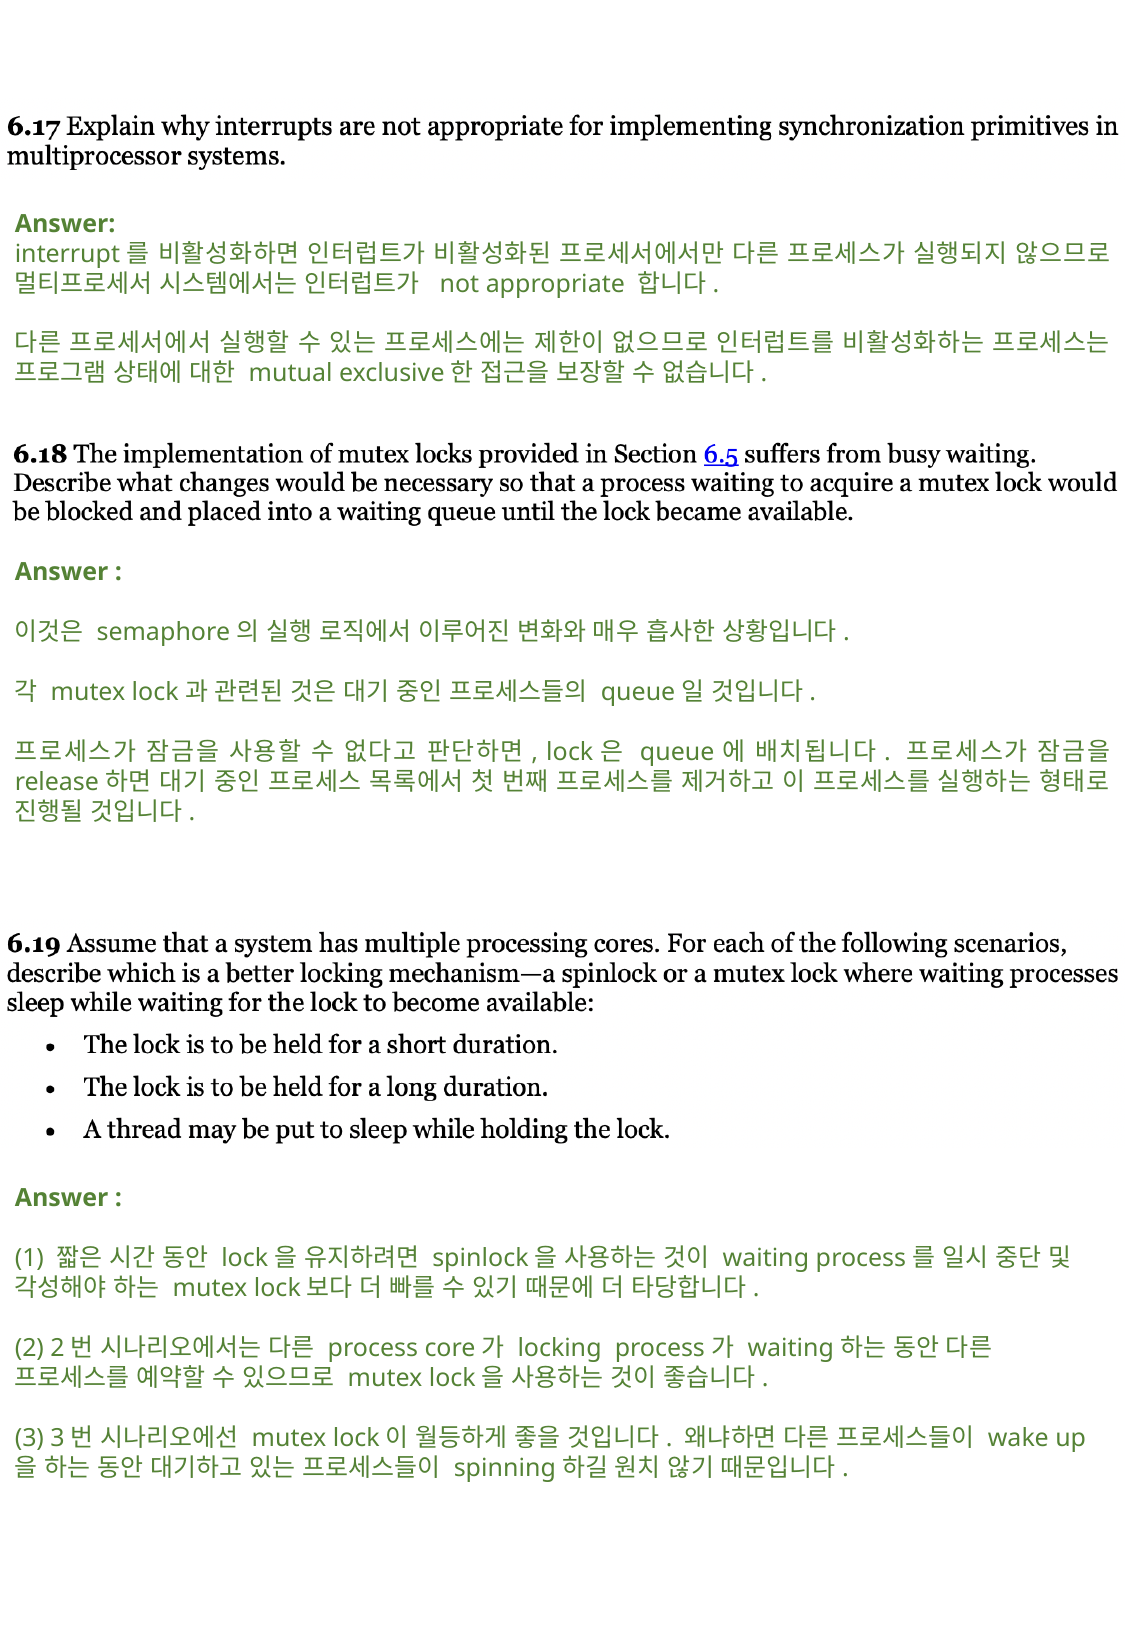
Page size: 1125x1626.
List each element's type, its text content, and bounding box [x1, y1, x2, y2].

text_box Answer : 이것은 semaphore의 실행 로직에서 이루어진 변화와 매우 흡사한 상황입니다. 각 mutex lock과 관련된 것은 대기 중인 프로세스들의 queue일 것입니다. 프로세스가 잠금을 사용할 수 없다고 판단하면, lock은 queue에 배치됩니다. 프로세스가 잠금을 release하면 대기 중인 프로세스 목록에서 첫 번째 프로세스를 제거하고 이 프로세스를 실행하는 형태로 진행될 것입니다. [0, 548, 1125, 833]
text_box Answer: interrupt를 비활성화하면 인터럽트가 비활성화된 프로세서에서만 다른 프로세스가 실행되지 않으므로 멀티프로세서 시스템에서는 인터럽트가 not appropriate 합니다. 다른 프로세서에서 실행할 수 있는 프로세스에는 제한이 없으므로 인터럽트를 비활성화하는 프로세스는 프로그램 상태에 대한 mutual exclusive한 접근을 보장할 수 없습니다. [0, 199, 1125, 395]
picture [0, 98, 1125, 179]
picture [0, 427, 1125, 532]
text_box Answer : (1) 짧은 시간 동안 lock을 유지하려면 spinlock을 사용하는 것이 waiting process를 일시 중단 및 각성해야 하는 mutex lock보다 더 빠를 수 있기 때문에 더 타당합니다. (2) 2번 시나리오에서는 다른 process core가 locking process가 waiting하는 동안 다른 프로세스를 예약할 수 있으므로 mutex lock을 사용하는 것이 좋습니다. (3) 3번 시나리오에선 mutex lock이 월등하게 좋을 것입니다. 왜냐하면 다른 프로세스들이 wake up을 하는 동안 대기하고 있는 프로세스들이 spinning하길 원치 않기 때문입니다. [0, 1174, 1125, 1489]
picture [0, 919, 1125, 1148]
